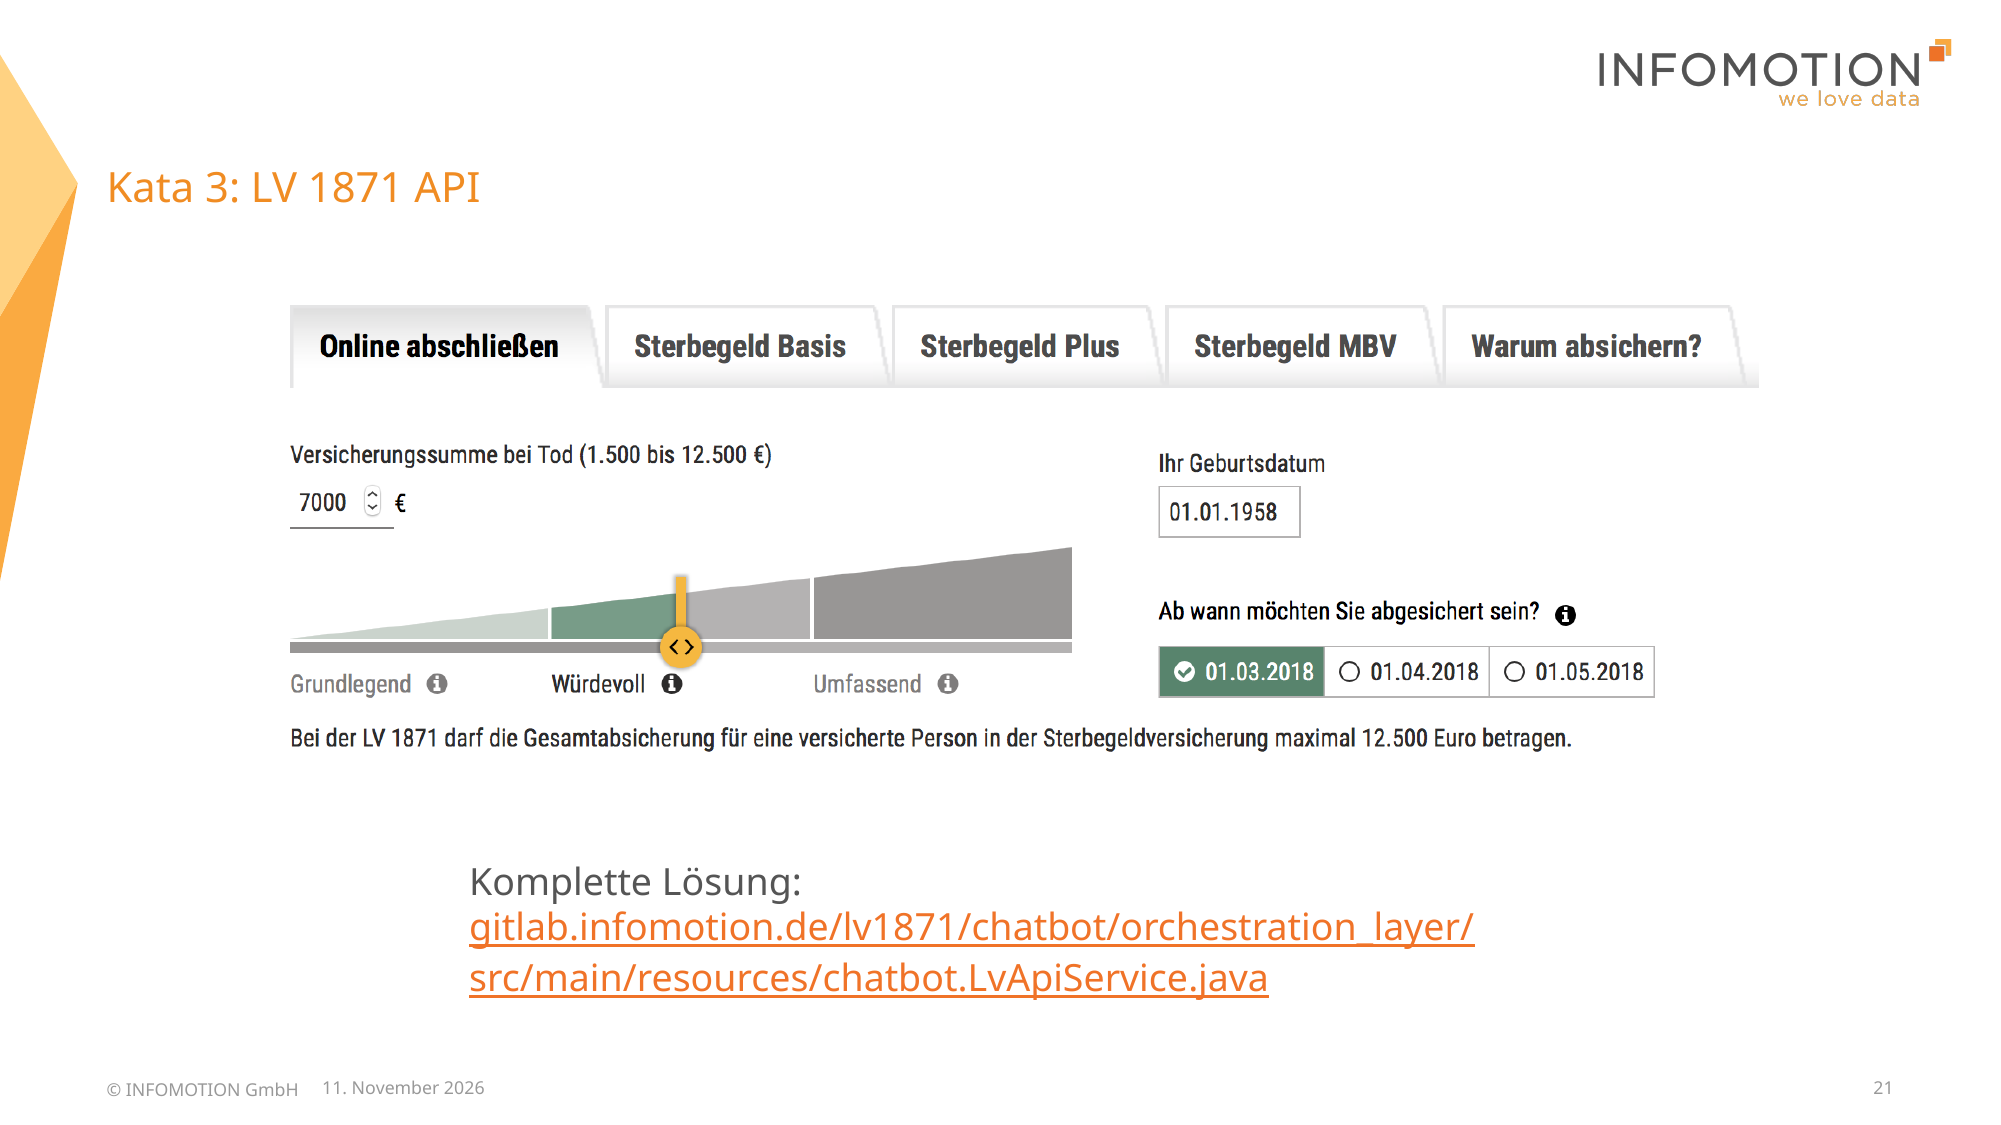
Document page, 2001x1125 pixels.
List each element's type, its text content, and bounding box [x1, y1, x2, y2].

title Kata 3: LV 1871 API [106, 160, 1894, 262]
picture [1598, 37, 1953, 108]
picture [241, 260, 1759, 786]
text_box Komplette Lösung: gitlab.infomotion.de/lv1871/chatbot/orchestration_layer/ src/main/resources/chatbot.LvApiService.java [454, 850, 1546, 1013]
